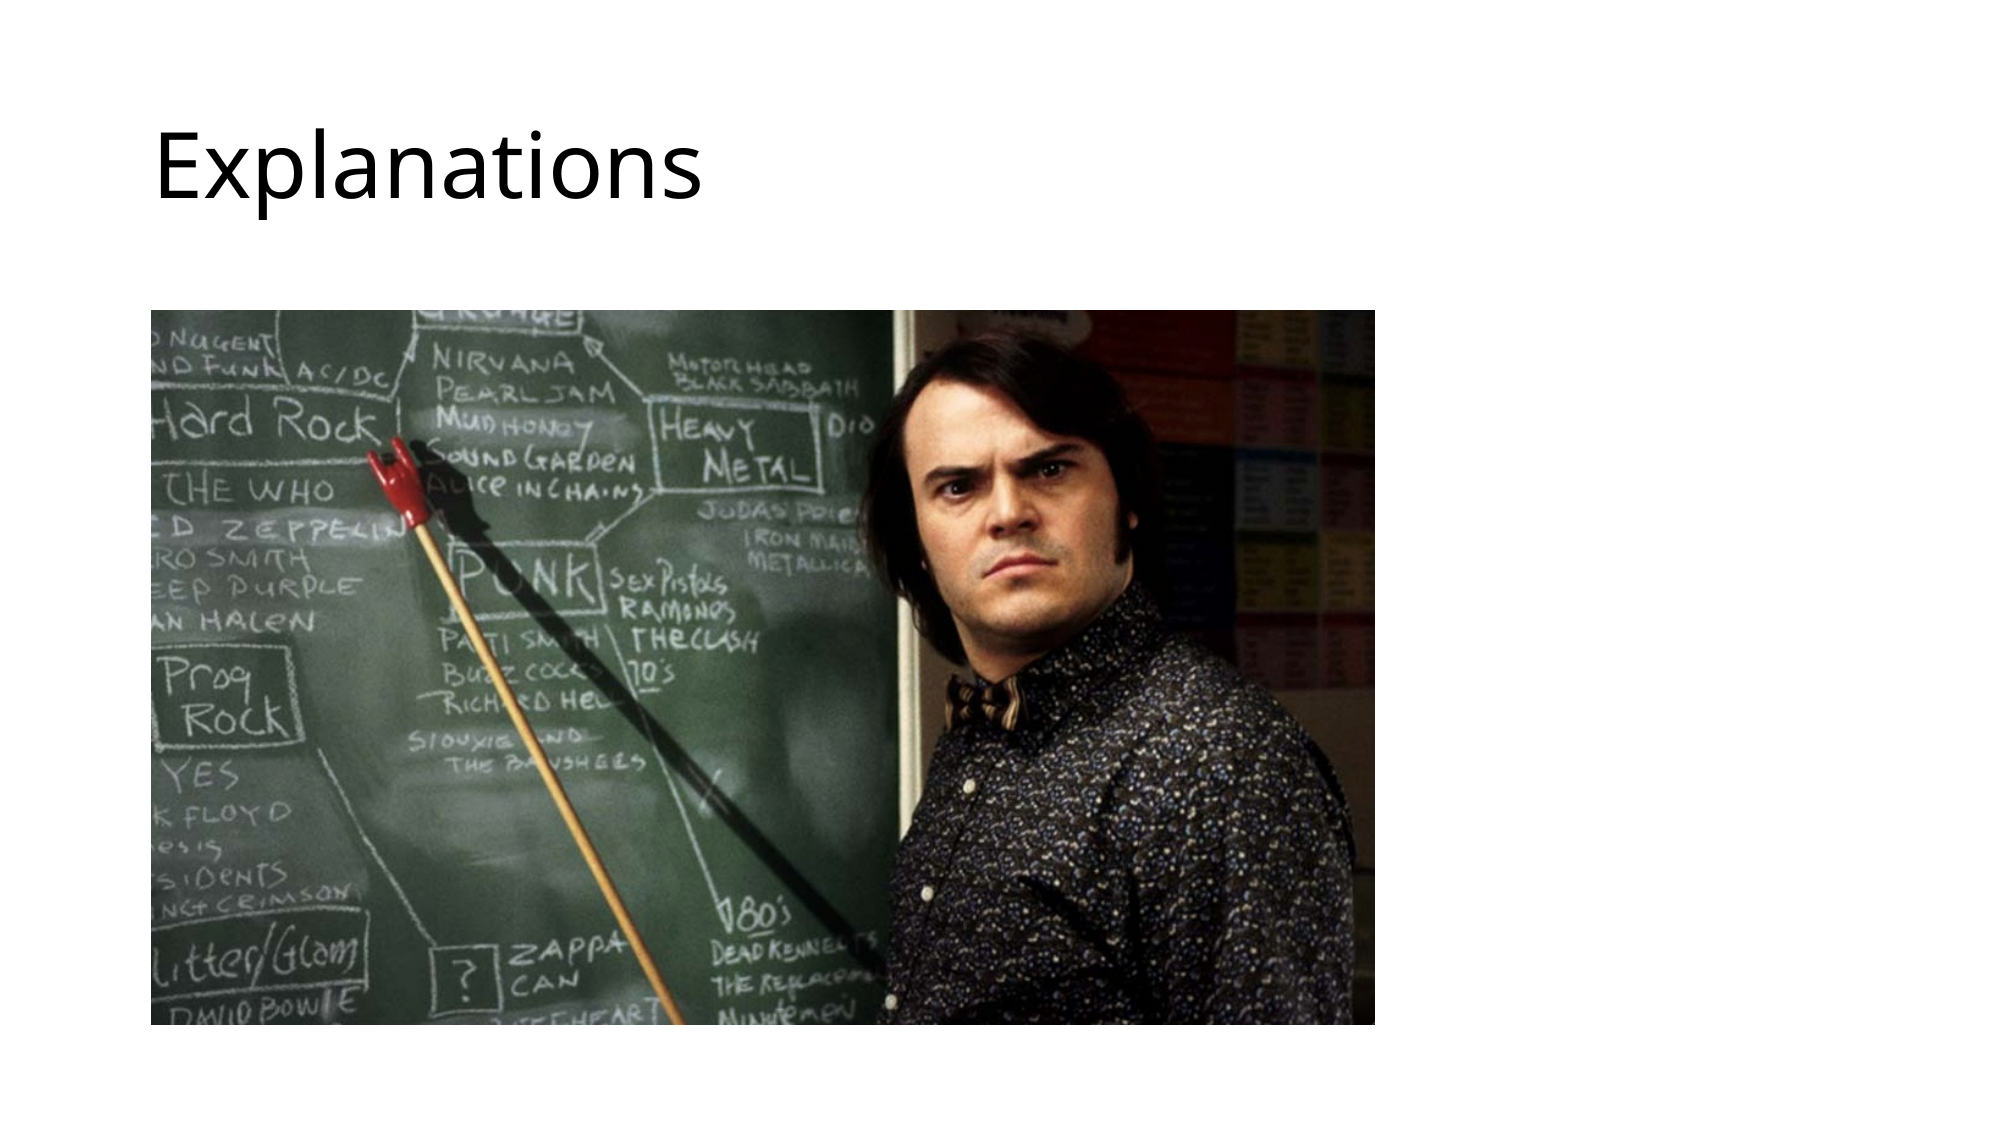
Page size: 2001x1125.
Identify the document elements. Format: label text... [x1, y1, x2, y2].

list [151, 310, 1375, 1025]
title Explanations [137, 59, 1863, 278]
